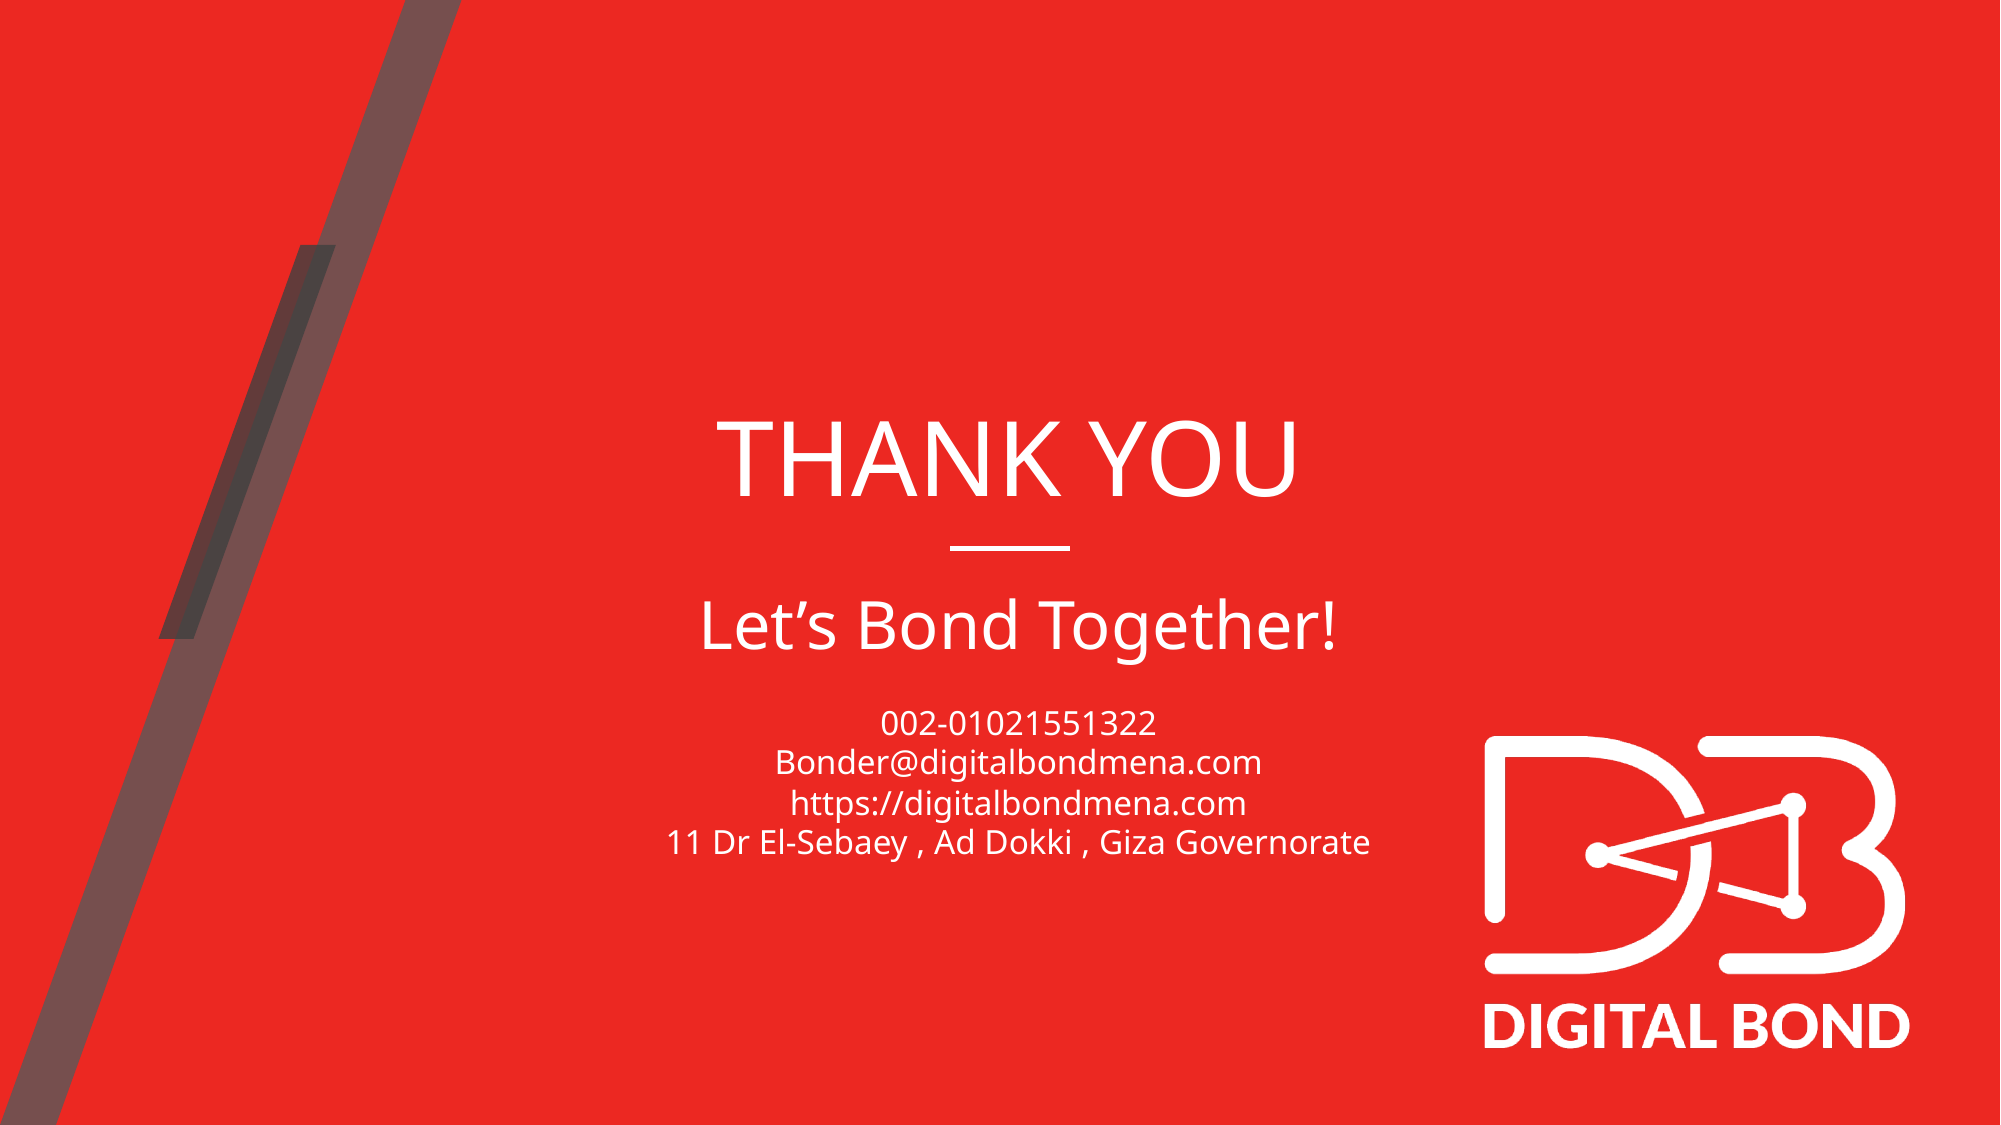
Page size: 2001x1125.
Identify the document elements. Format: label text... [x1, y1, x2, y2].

text_box 002-01021551322 Bonder@digitalbondmena.com https://digitalbondmena.com 11 Dr El-Sebaey , Ad Dokki , Giza Governorate [620, 701, 1417, 862]
text_box THANK YOU [635, 385, 1386, 525]
picture [1471, 693, 1923, 1091]
text_box Let’s Bond Together! [618, 558, 1419, 687]
